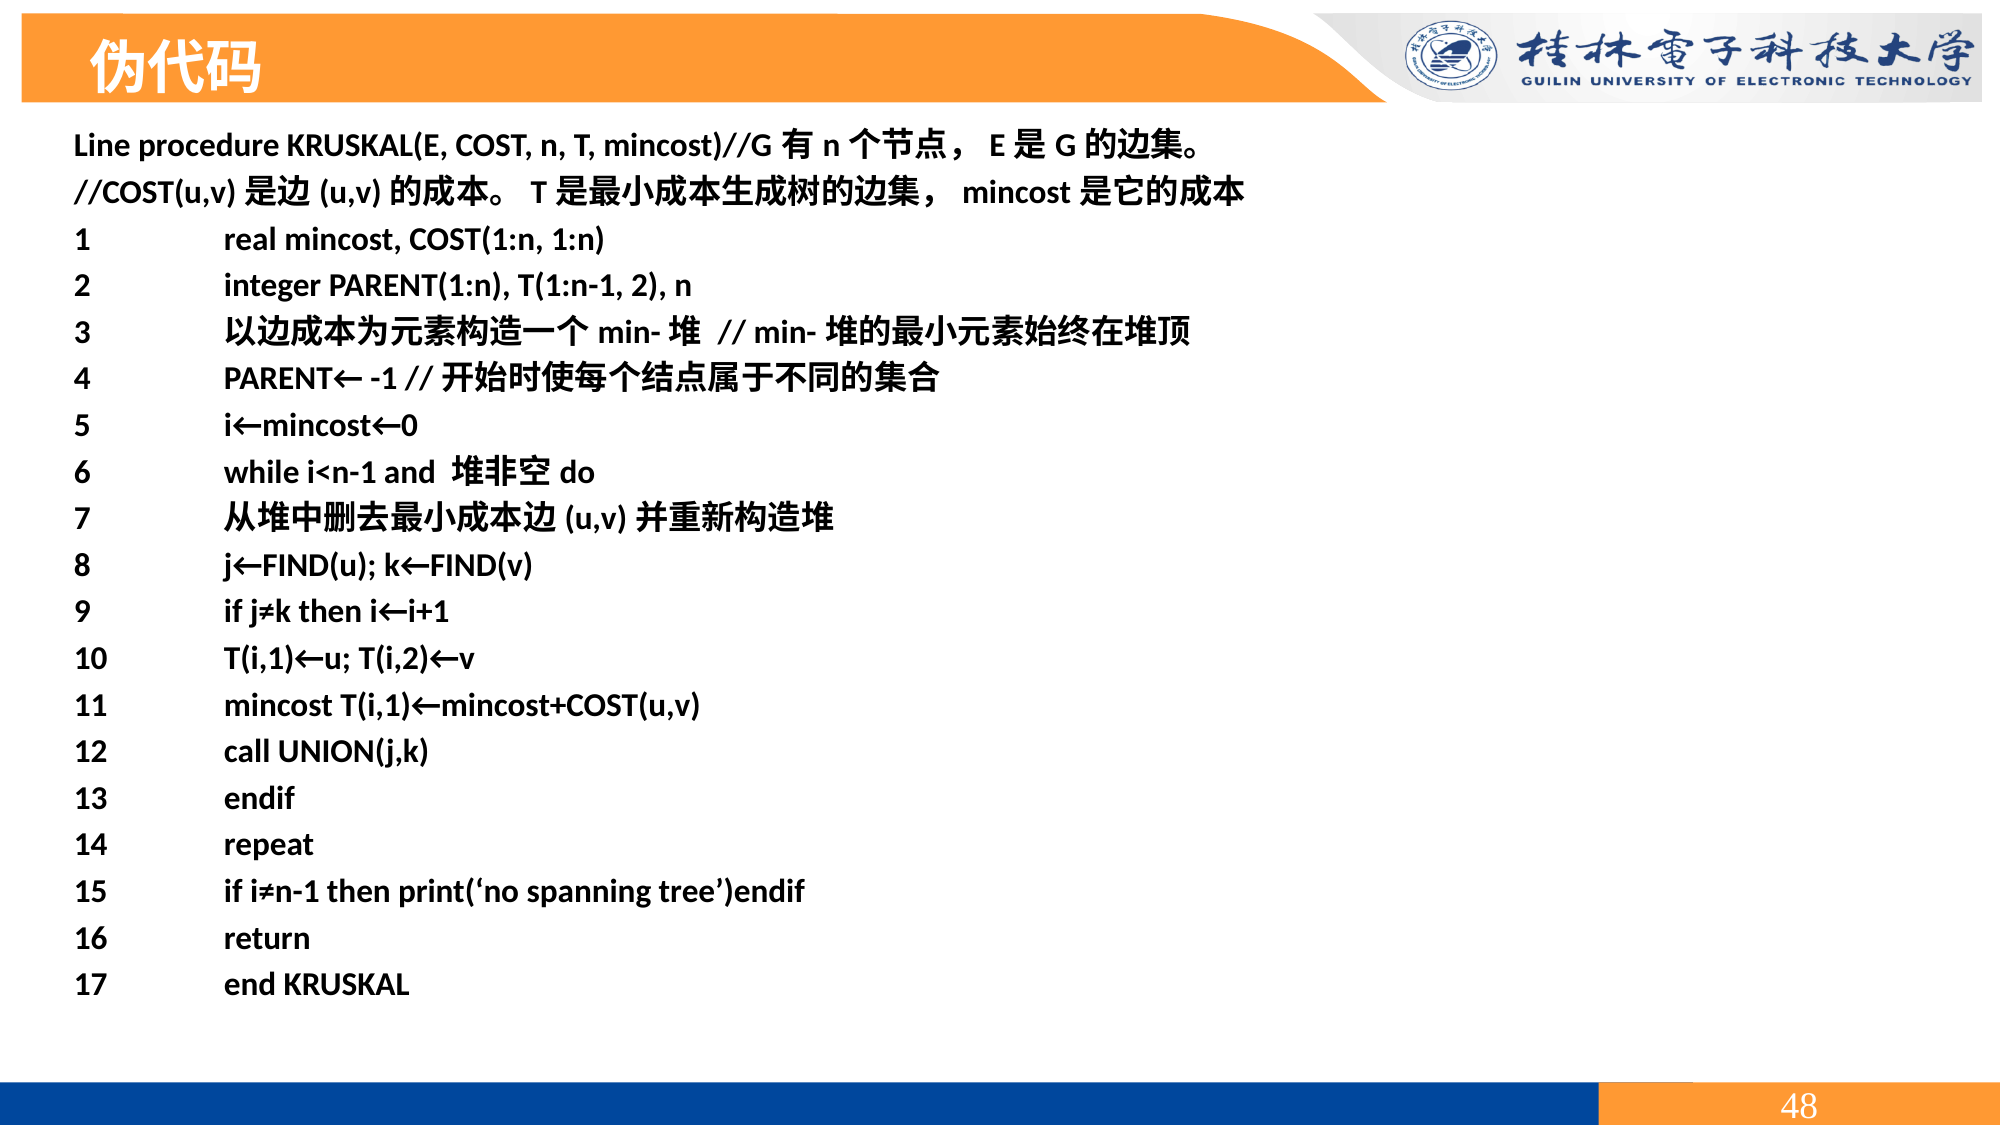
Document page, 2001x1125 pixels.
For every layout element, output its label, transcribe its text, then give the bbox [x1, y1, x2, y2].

picture [1386, 0, 2000, 103]
text_box 伪代码 [74, 23, 1101, 109]
text_box Line procedure KRUSKAL(E, COST, n, T, mincost)//G有n个节点，E是G的边集。 //COST(u,v)是边(u,v)的成本。T是最小成本生成树的边集，mincost是它的成本 1 real mincost, COST(1:n, 1:n) 2 integer PARENT(1:n), T(1:n-1, 2), n 3 以边成本为元素构造一个min-堆 // min-堆的最小元素始终在堆顶 4 PARENT← -1 //开始时使每个结点属于不同的集合 5 i←mincost←0 6 while i<n-1 and 堆非空do 7 从堆中删去最小成本边(u,v)并重新构造堆 8 j←FIND(u); k←FIND(v) 9 if j≠k then i←i+1 10 T(i,1)←u; T(i,2)←v 11 mincost T(i,1)←mincost+COST(u,v) 12 call UNION(j,k) 13 endif 14 repeat 15 if i≠n-1 then print(‘no spanning tree’)endif 16 return 17 end KRUSKAL [59, 116, 1682, 1009]
